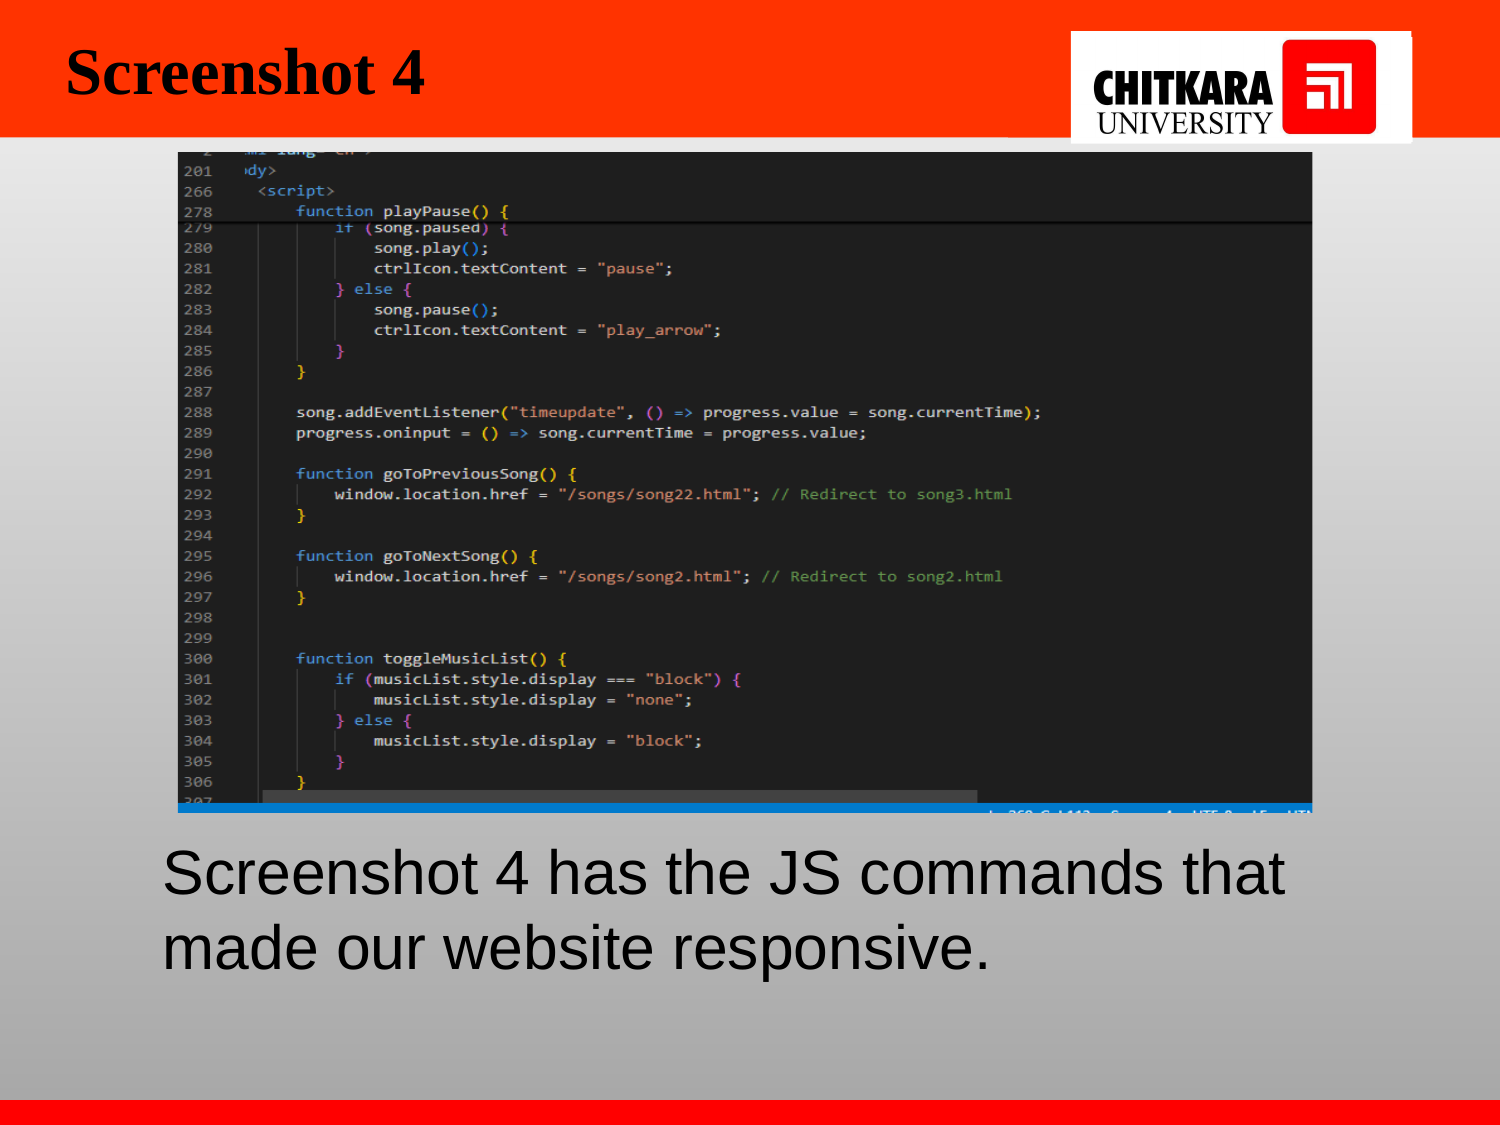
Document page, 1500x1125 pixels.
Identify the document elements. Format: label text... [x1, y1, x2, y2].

text_box Screenshot 4 has the JS commands that made our website responsive. [147, 817, 1464, 998]
picture [1074, 37, 1391, 138]
text_box Screenshot 4 [0, 12, 493, 123]
picture [177, 152, 1313, 813]
